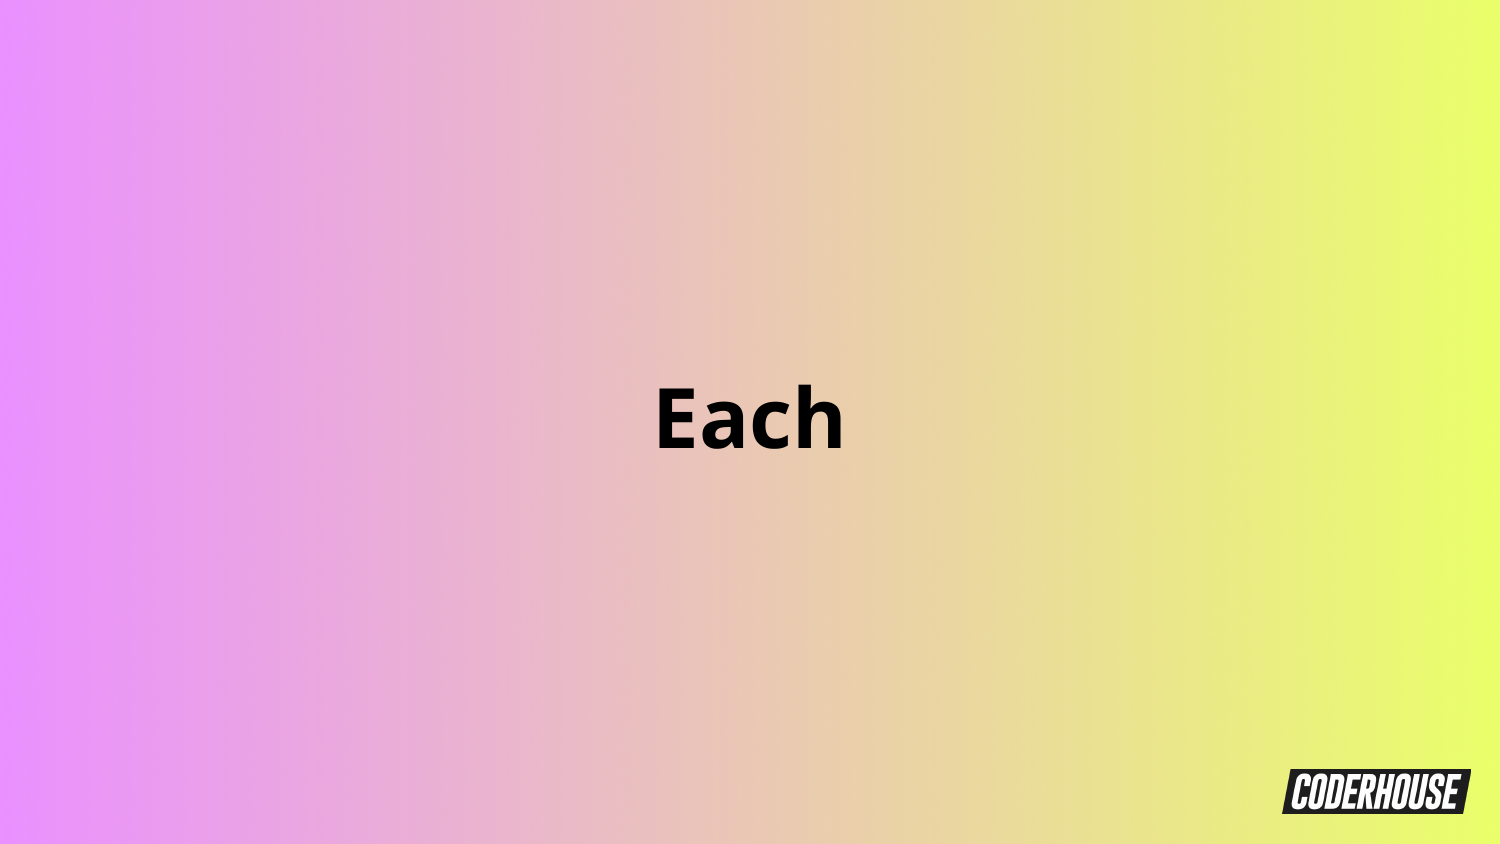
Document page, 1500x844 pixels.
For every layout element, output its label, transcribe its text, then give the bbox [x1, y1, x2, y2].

picture [0, 0, 1500, 844]
text_box Each [239, 361, 1261, 482]
